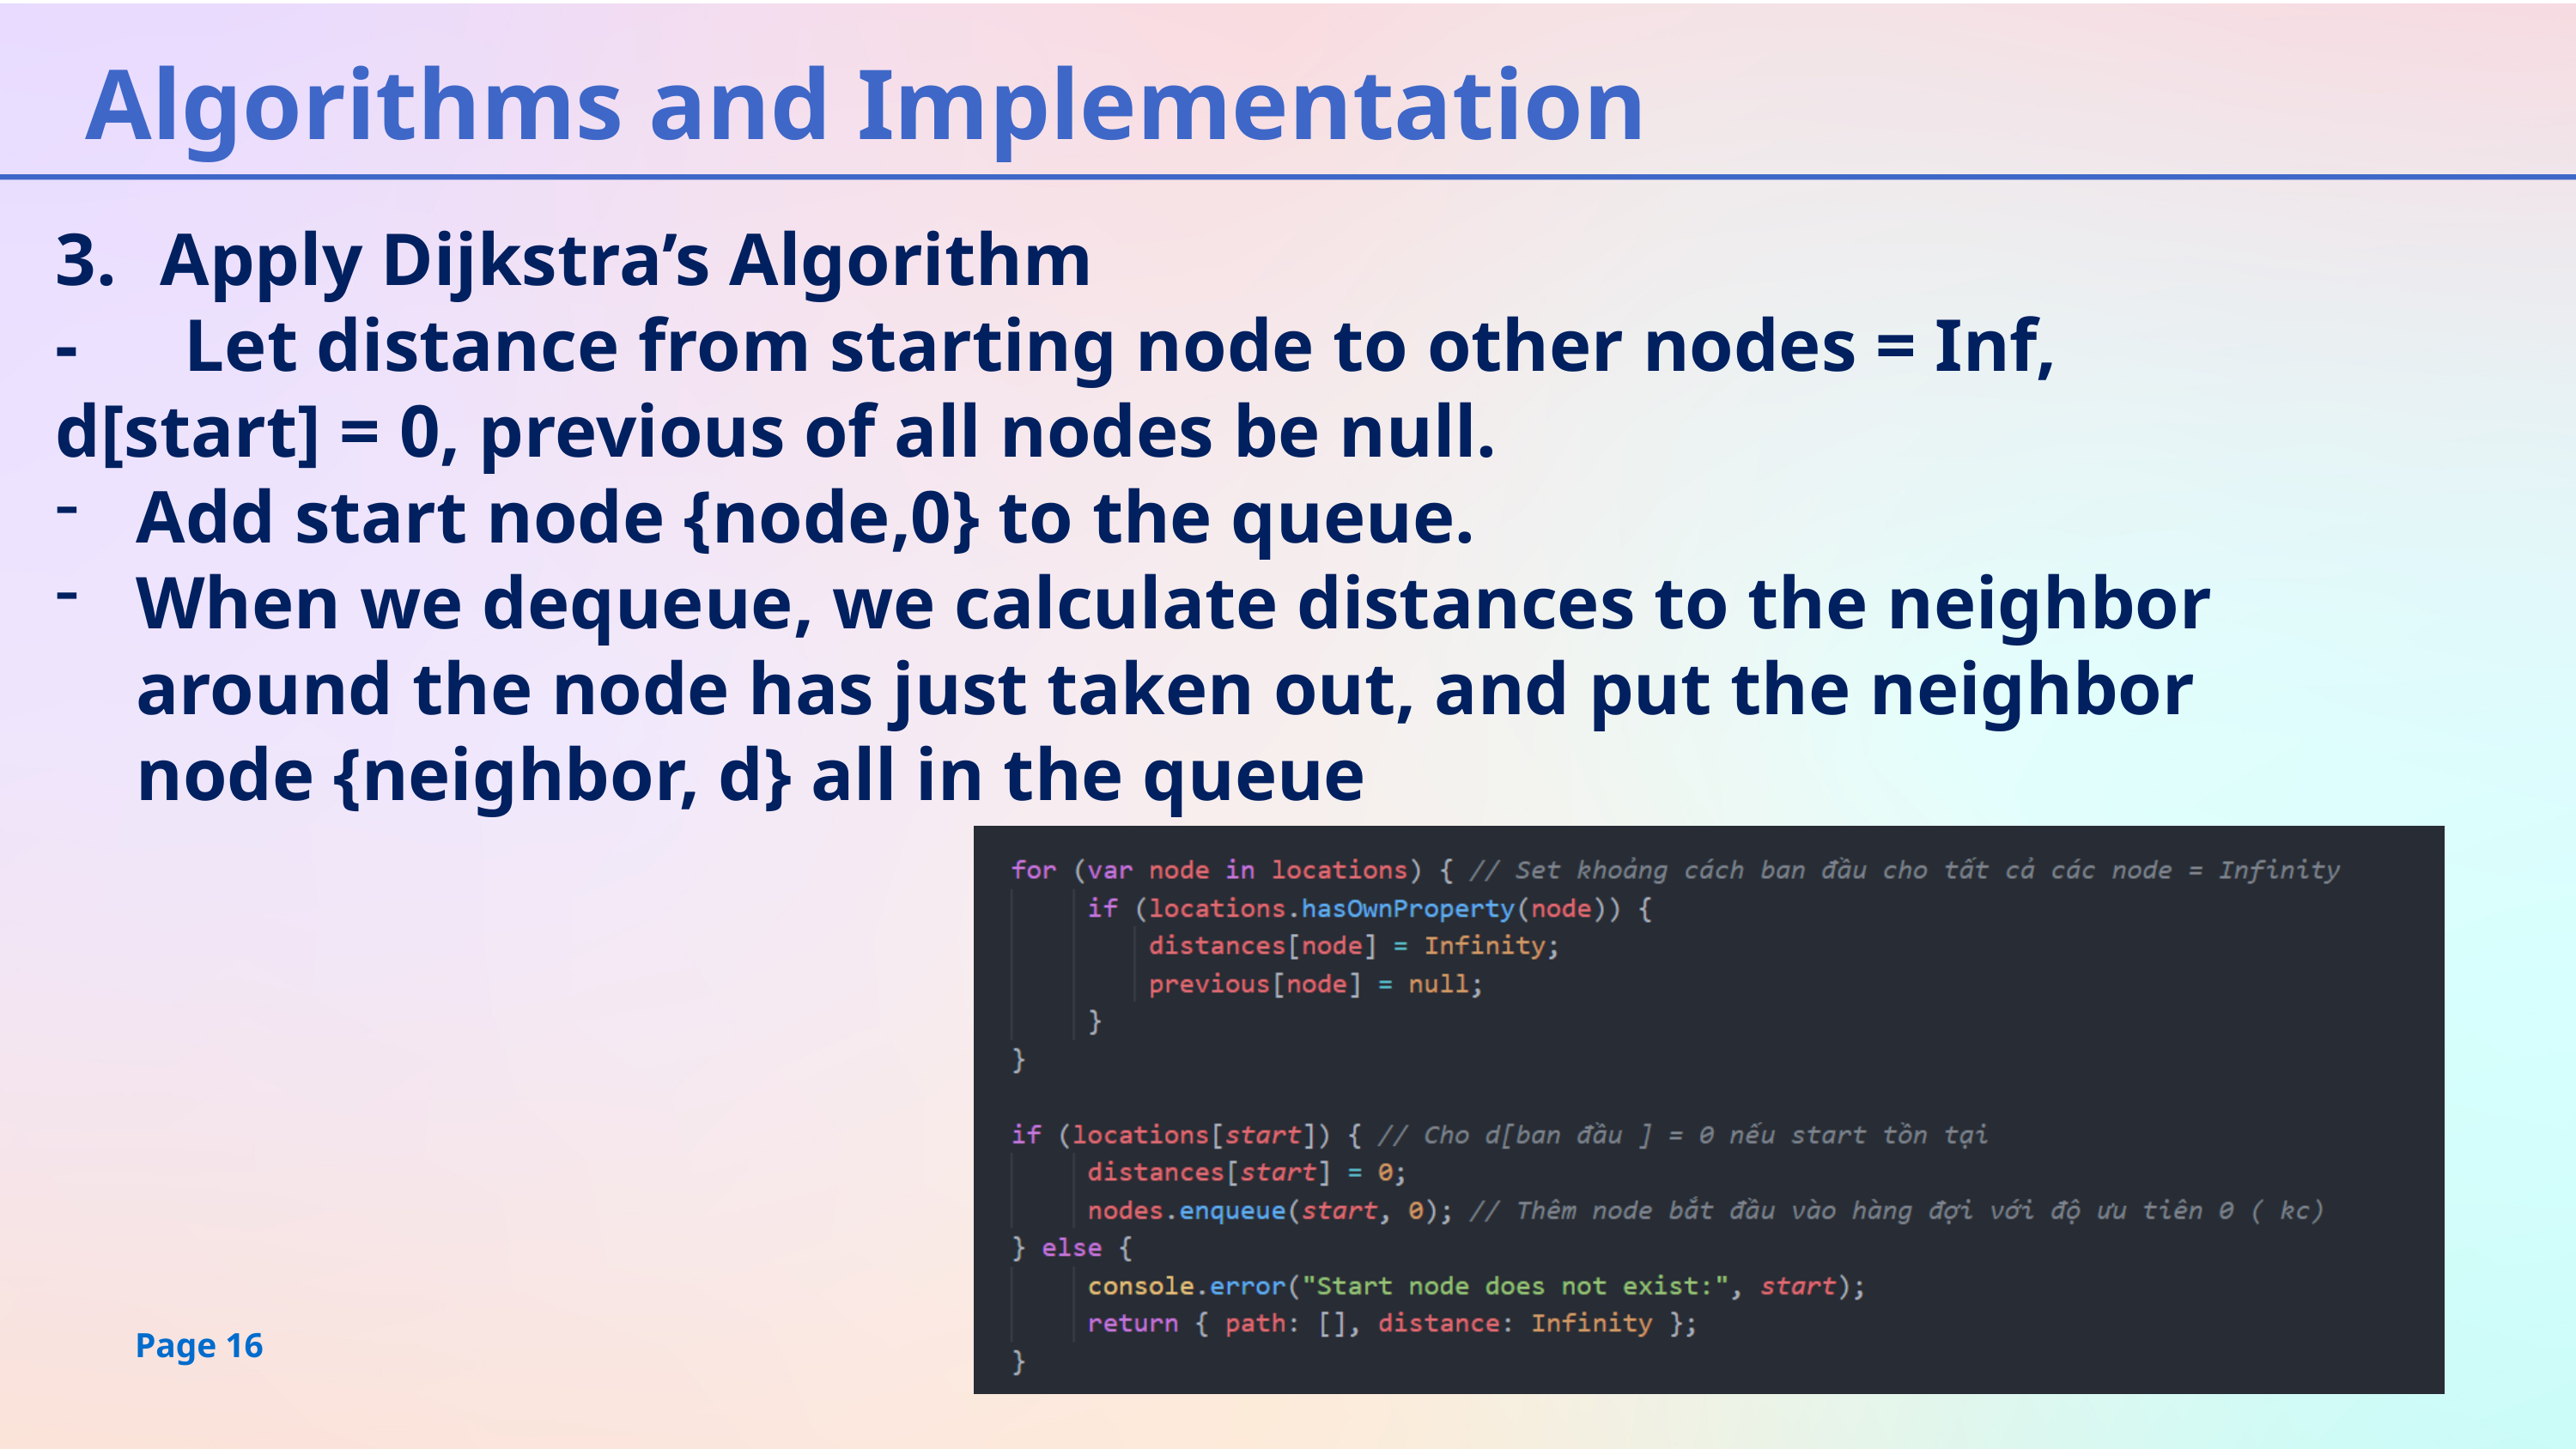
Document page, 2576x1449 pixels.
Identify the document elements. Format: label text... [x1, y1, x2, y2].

text_box [0, 178, 2576, 1449]
text_box [0, 3, 2576, 177]
text_box Apply Dijkstra’s Algorithm - Let distance from starting node to other nodes = Inf, d[start] = 0, previous of all nodes be null. Add start node {node,0} to the queue. When we dequeue, we calculate distances to the neighbor around the node has just taken out, and put the neighbor node {neighbor, d} all in the queue [42, 207, 2297, 821]
picture [973, 826, 2445, 1394]
text_box Algorithms and Implementation [85, 23, 2008, 160]
text_box Page 16 [135, 1318, 363, 1365]
